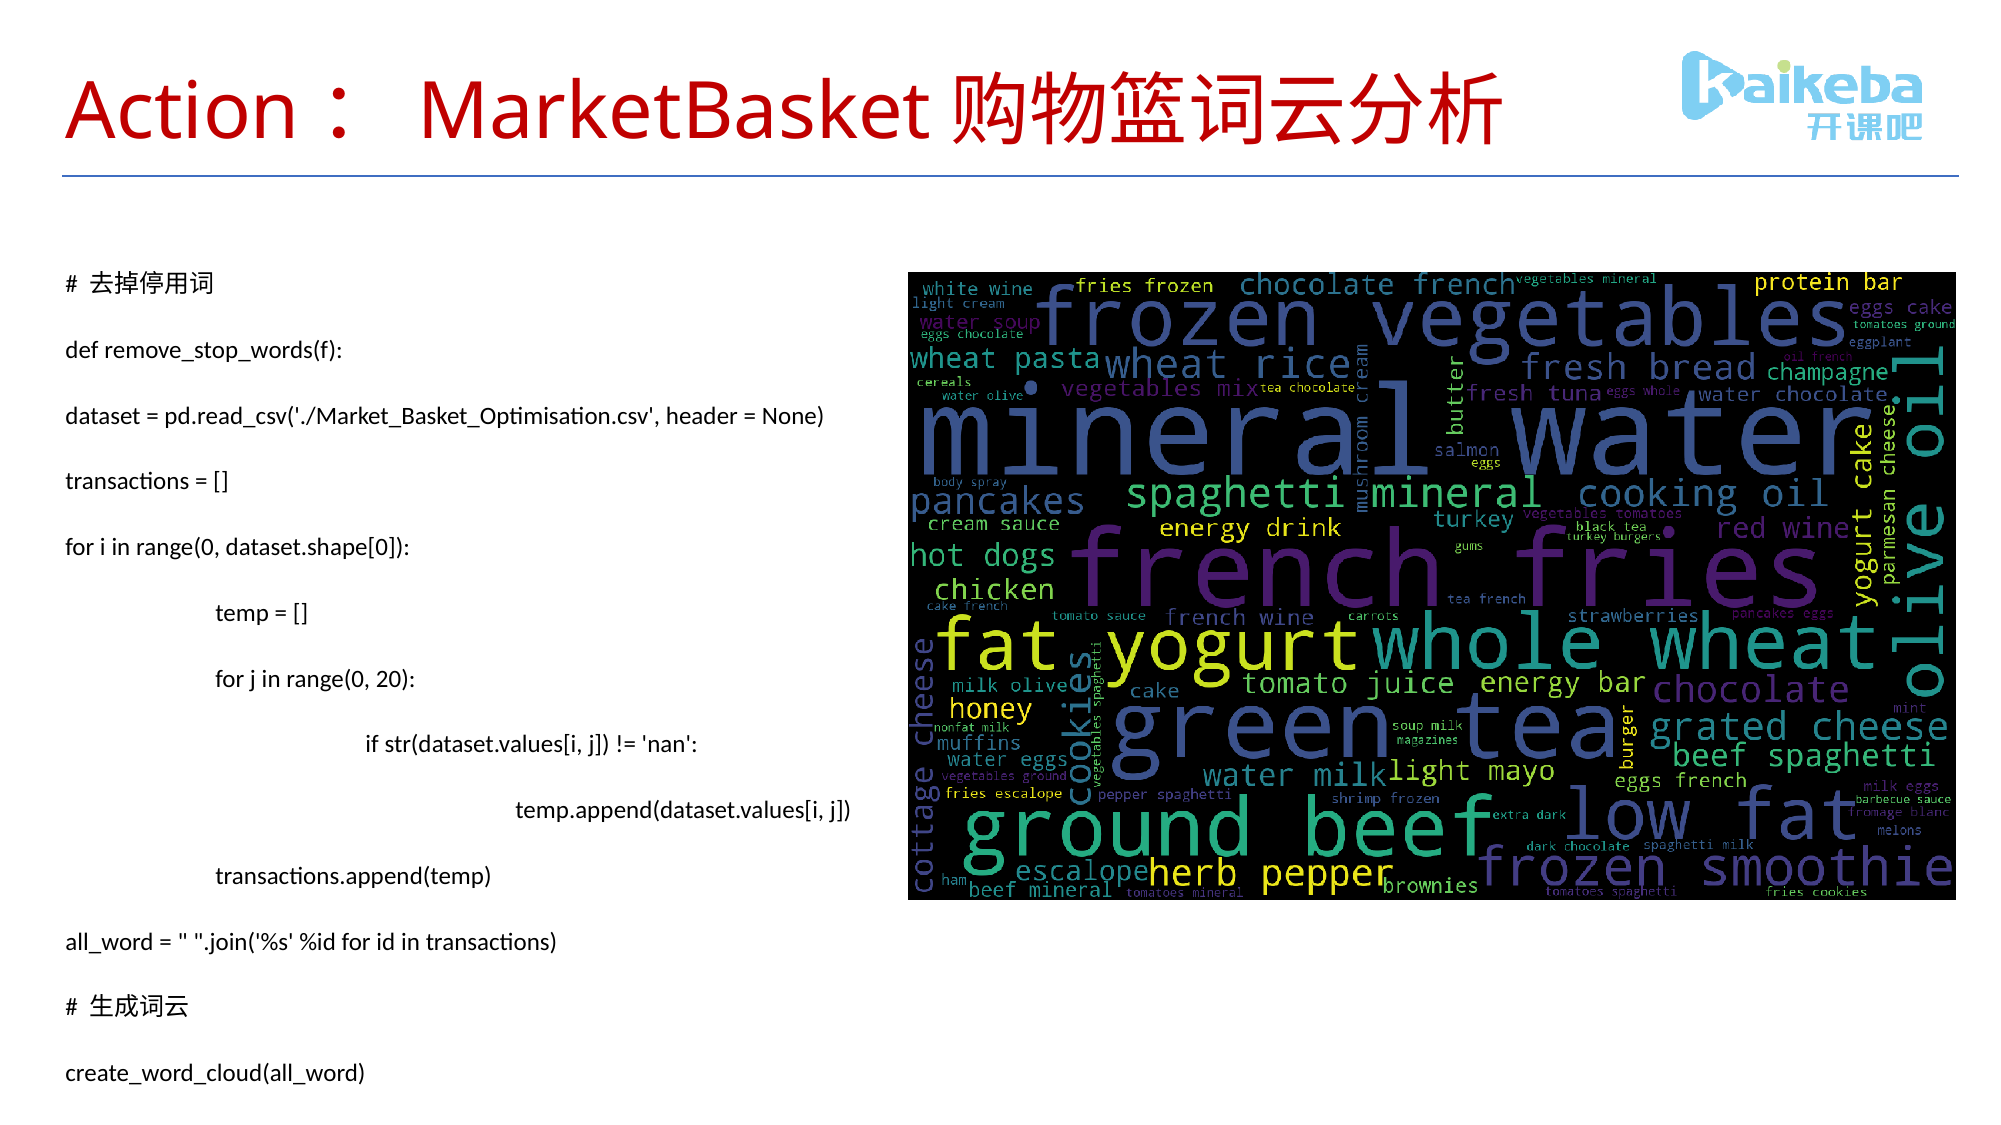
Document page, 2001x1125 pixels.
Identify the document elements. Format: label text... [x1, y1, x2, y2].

list # 去掉停用词 def remove_stop_words(f): dataset = pd.read_csv('./Market_Basket_Optimisation.csv', header = None) transactions = [] for i in range(0, dataset.shape[0]): temp = [] for j in range(0, 20): if str(dataset.values[i, j]) != 'nan': temp.append(dataset.values[i, j]) transactions.append(temp) all_word = " ".join('%s' %id for id in transactions) # 生成词云 create_word_cloud(all_word) [57, 244, 995, 1057]
title Action：MarketBasket购物篮词云分析 [57, 59, 1728, 167]
picture [908, 272, 1956, 901]
